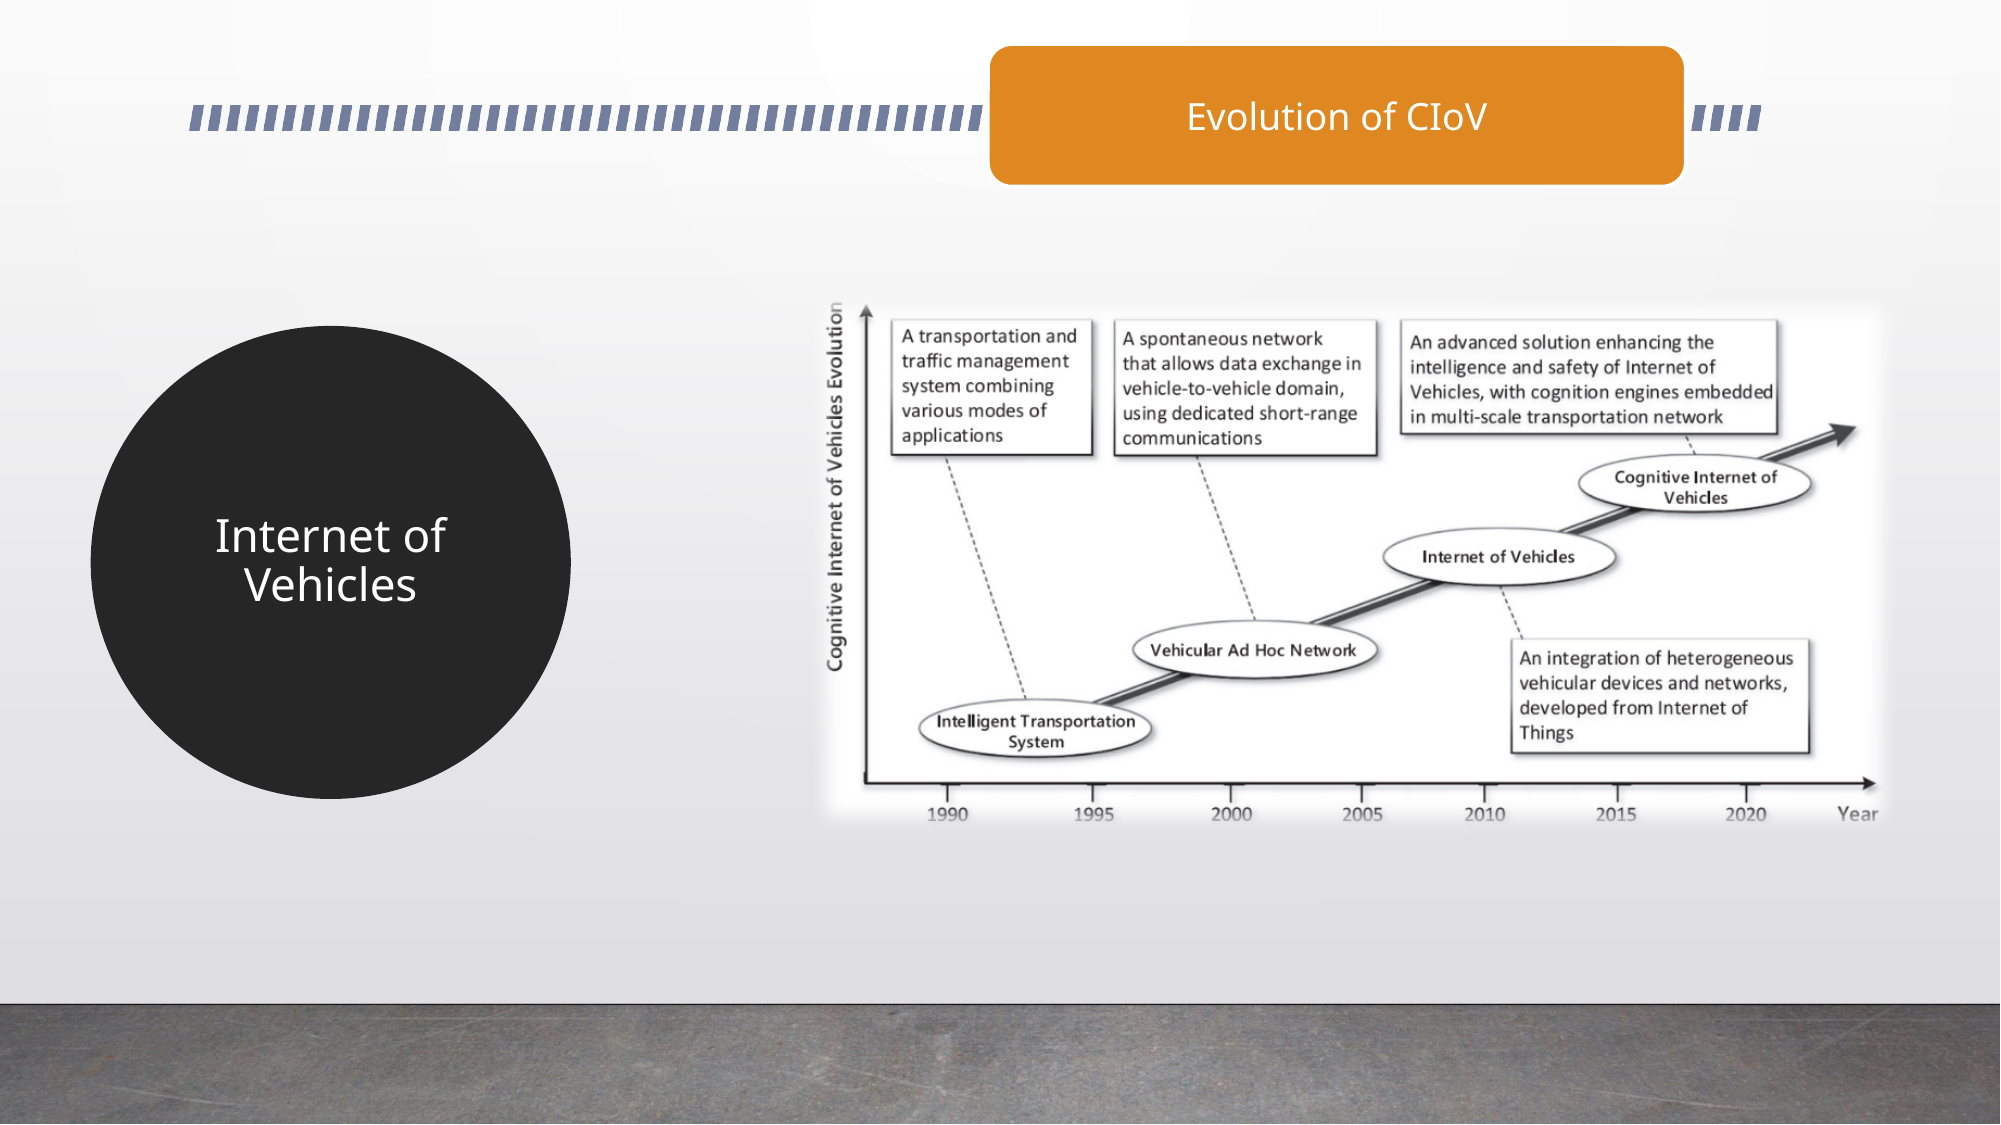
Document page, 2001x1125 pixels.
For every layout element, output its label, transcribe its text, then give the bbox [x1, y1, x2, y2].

text_box Evolution of CIoV [986, 42, 1688, 189]
picture [0, 1004, 2000, 1124]
text_box Internet of Vehicles [105, 340, 557, 785]
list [809, 291, 1898, 833]
